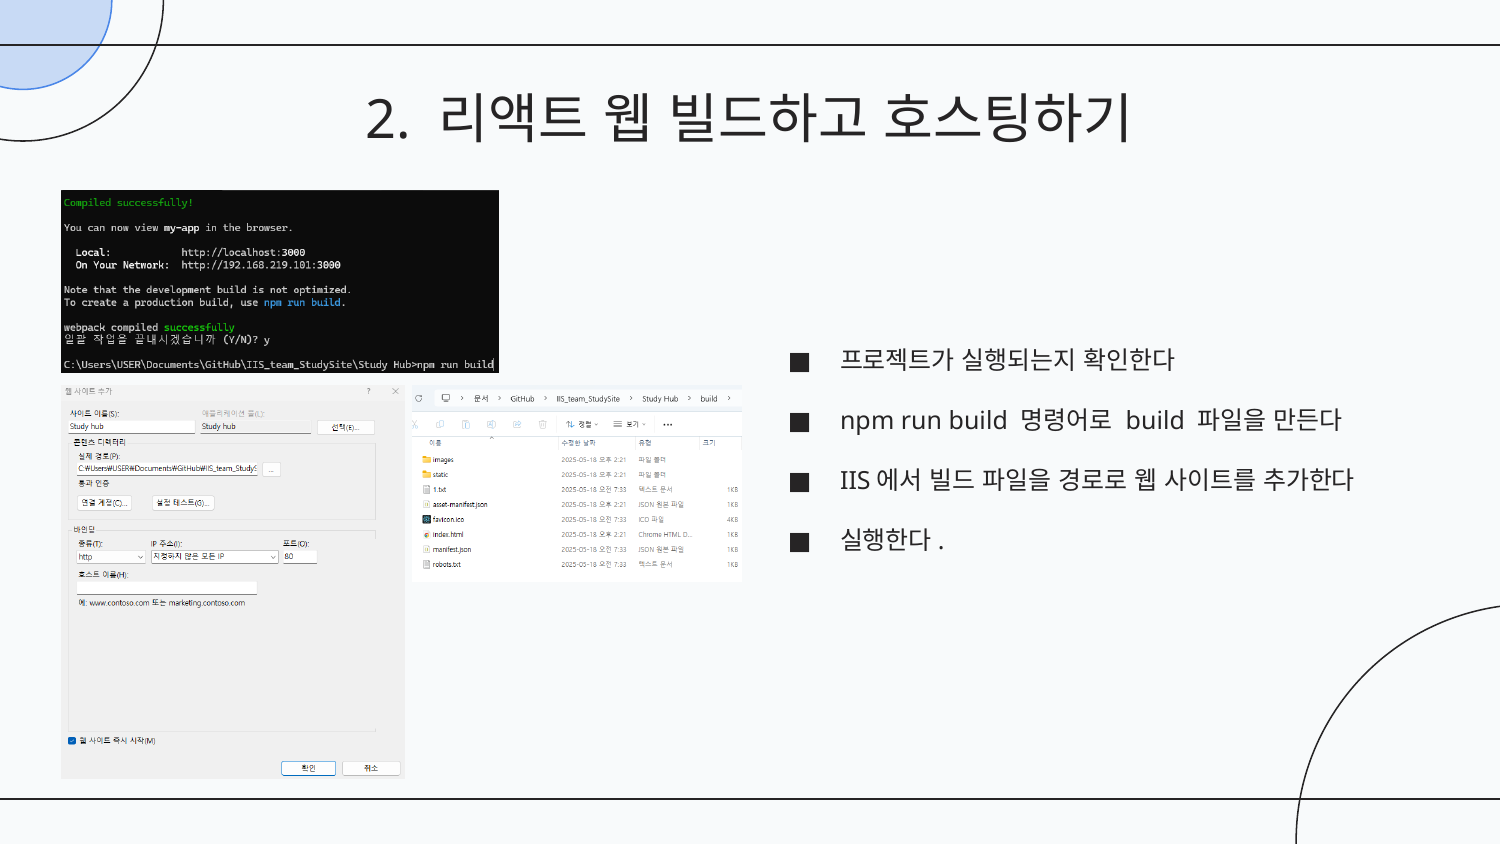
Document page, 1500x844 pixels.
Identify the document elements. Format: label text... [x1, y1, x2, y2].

picture [61, 190, 500, 374]
picture [412, 385, 743, 583]
subtitle 프로젝트가 실행되는지 확인한다 npm run build 명령어로 build 파일을 만든다 IIS에서 빌드 파일을 경로로 웹 사이트를 추가한다 실행한다. [750, 300, 1465, 599]
picture [61, 385, 405, 780]
title 2. 리액트 웹 빌드하고 호스팅하기 [118, 66, 1382, 167]
